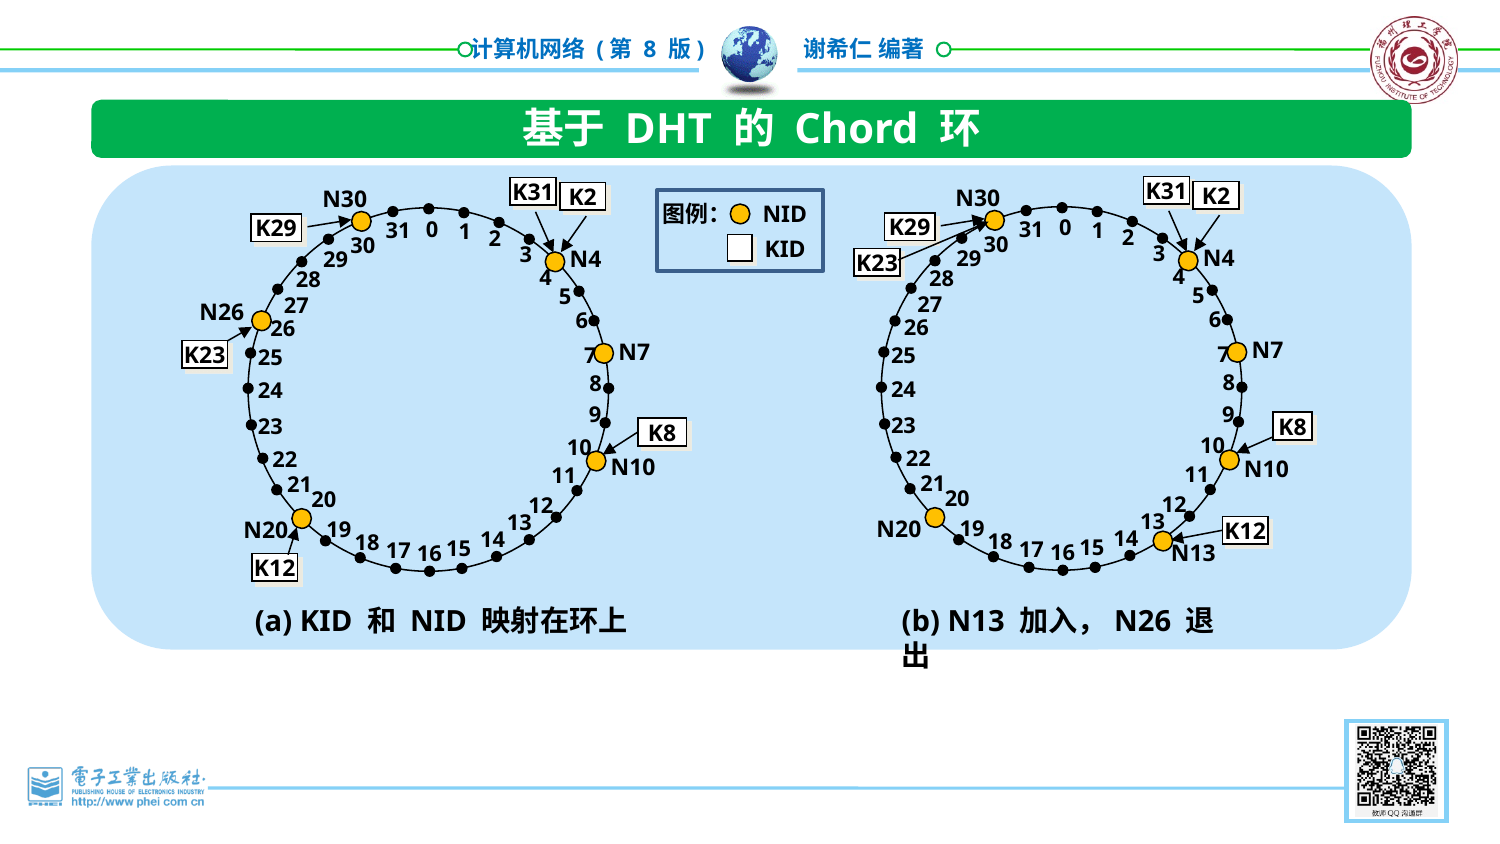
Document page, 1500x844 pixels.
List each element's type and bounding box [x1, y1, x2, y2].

picture [23, 764, 208, 809]
picture [1355, 724, 1438, 817]
text_box [91, 94, 1412, 160]
picture [719, 24, 779, 94]
text_box [89, 163, 1414, 652]
picture [1370, 16, 1458, 104]
